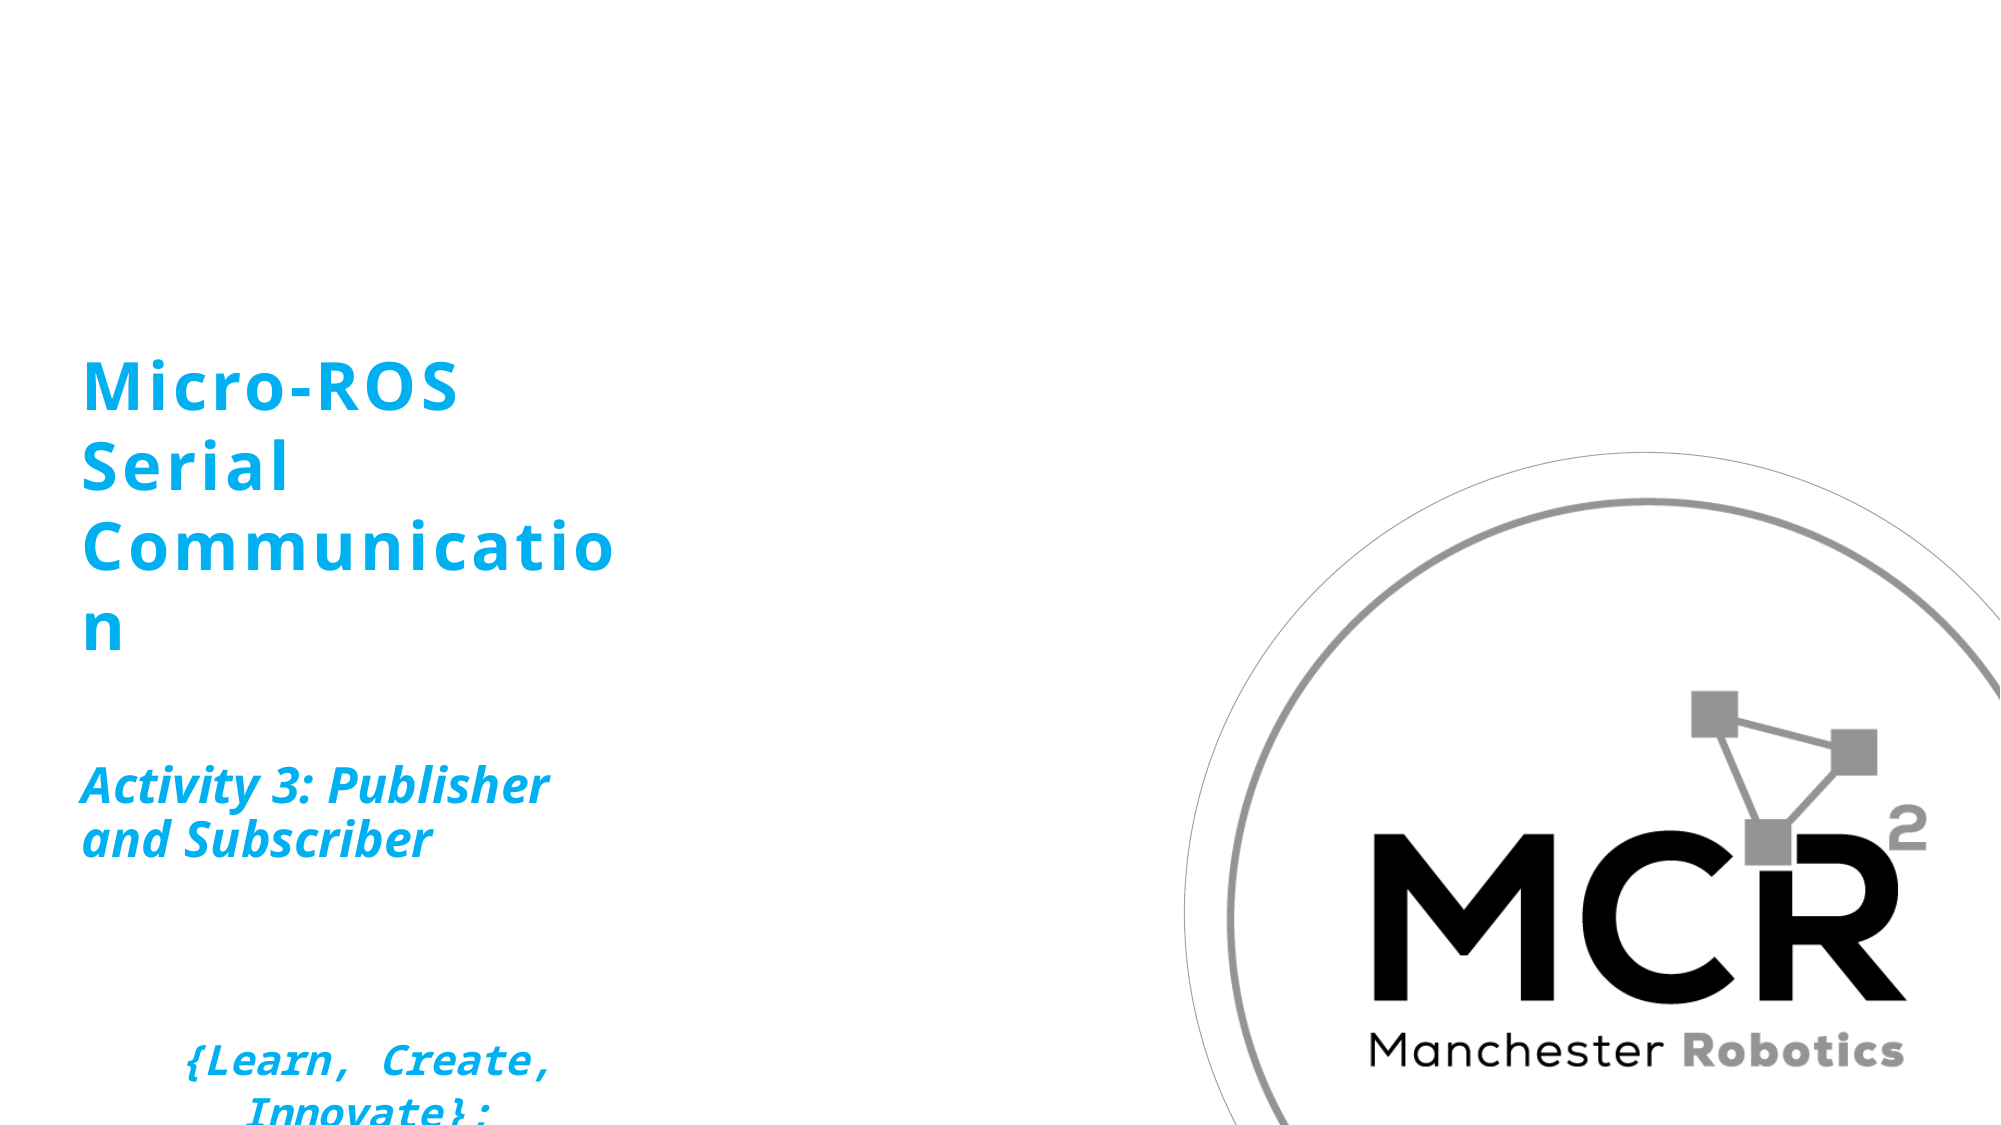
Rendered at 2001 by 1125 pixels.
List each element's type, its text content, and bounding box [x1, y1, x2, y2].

subtitle Activity 3: Publisher and Subscriber [66, 753, 667, 898]
title Micro-ROS Serial Communication [66, 453, 667, 671]
